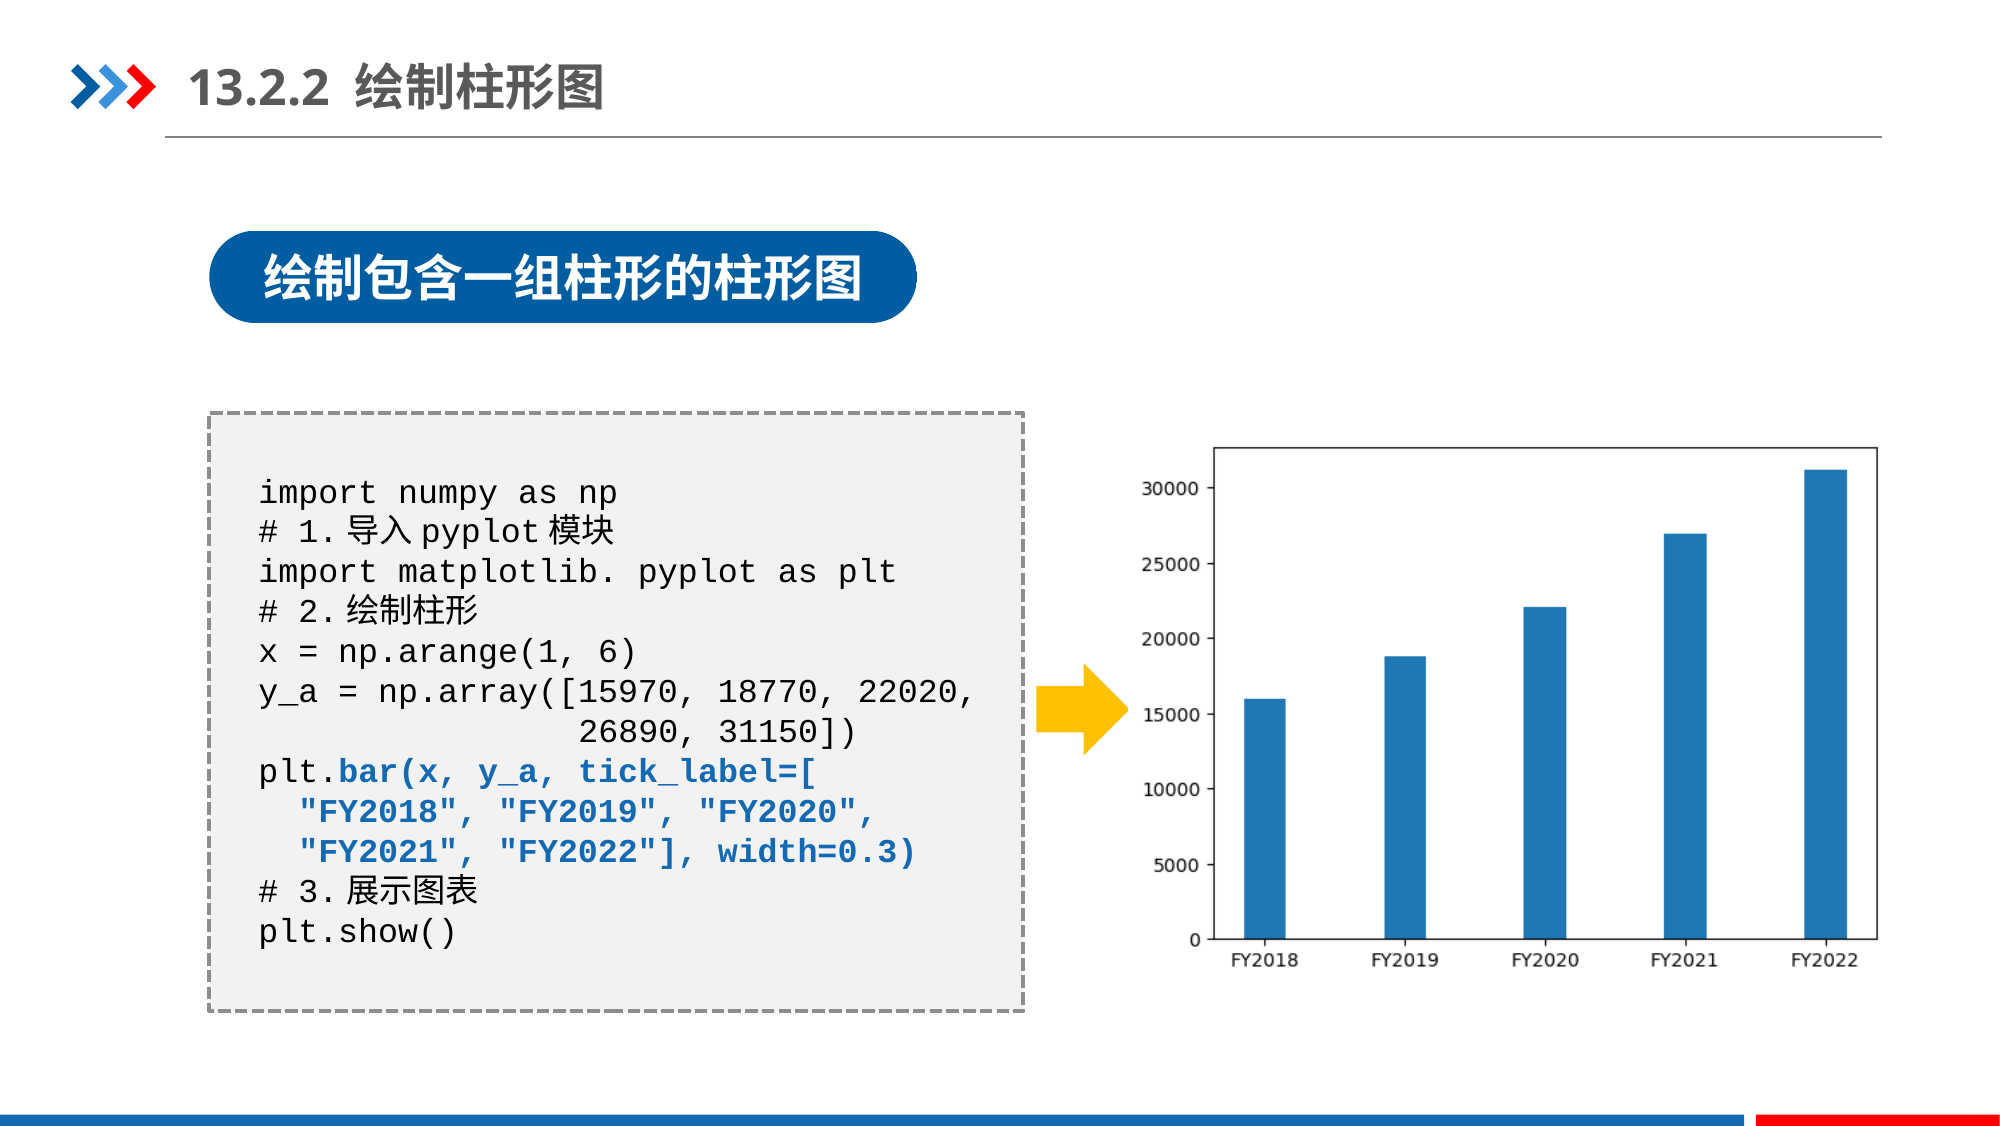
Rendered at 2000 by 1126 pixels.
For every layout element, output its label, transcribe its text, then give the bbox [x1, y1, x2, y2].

picture [1128, 434, 1890, 984]
text_box import numpy as np # 1.导入pyplot模块 import matplotlib. pyplot as plt # 2.绘制柱形 x = np.arange(1, 6) y_a = np.array([15970, 18770, 22020, 26890, 31150]) plt.bar(x, y_a, tick_label=[ "FY2018", "FY2019", "FY2020", "FY2021", "FY2022"], width=0.3) # 3.展示图表 plt.show() [243, 462, 1000, 957]
text_box [1034, 661, 1123, 758]
text_box [207, 411, 1025, 1013]
text_box 绘制包含一组柱形的柱形图 [207, 228, 920, 326]
text_box 13.2.2 绘制柱形图 [187, 43, 1036, 127]
